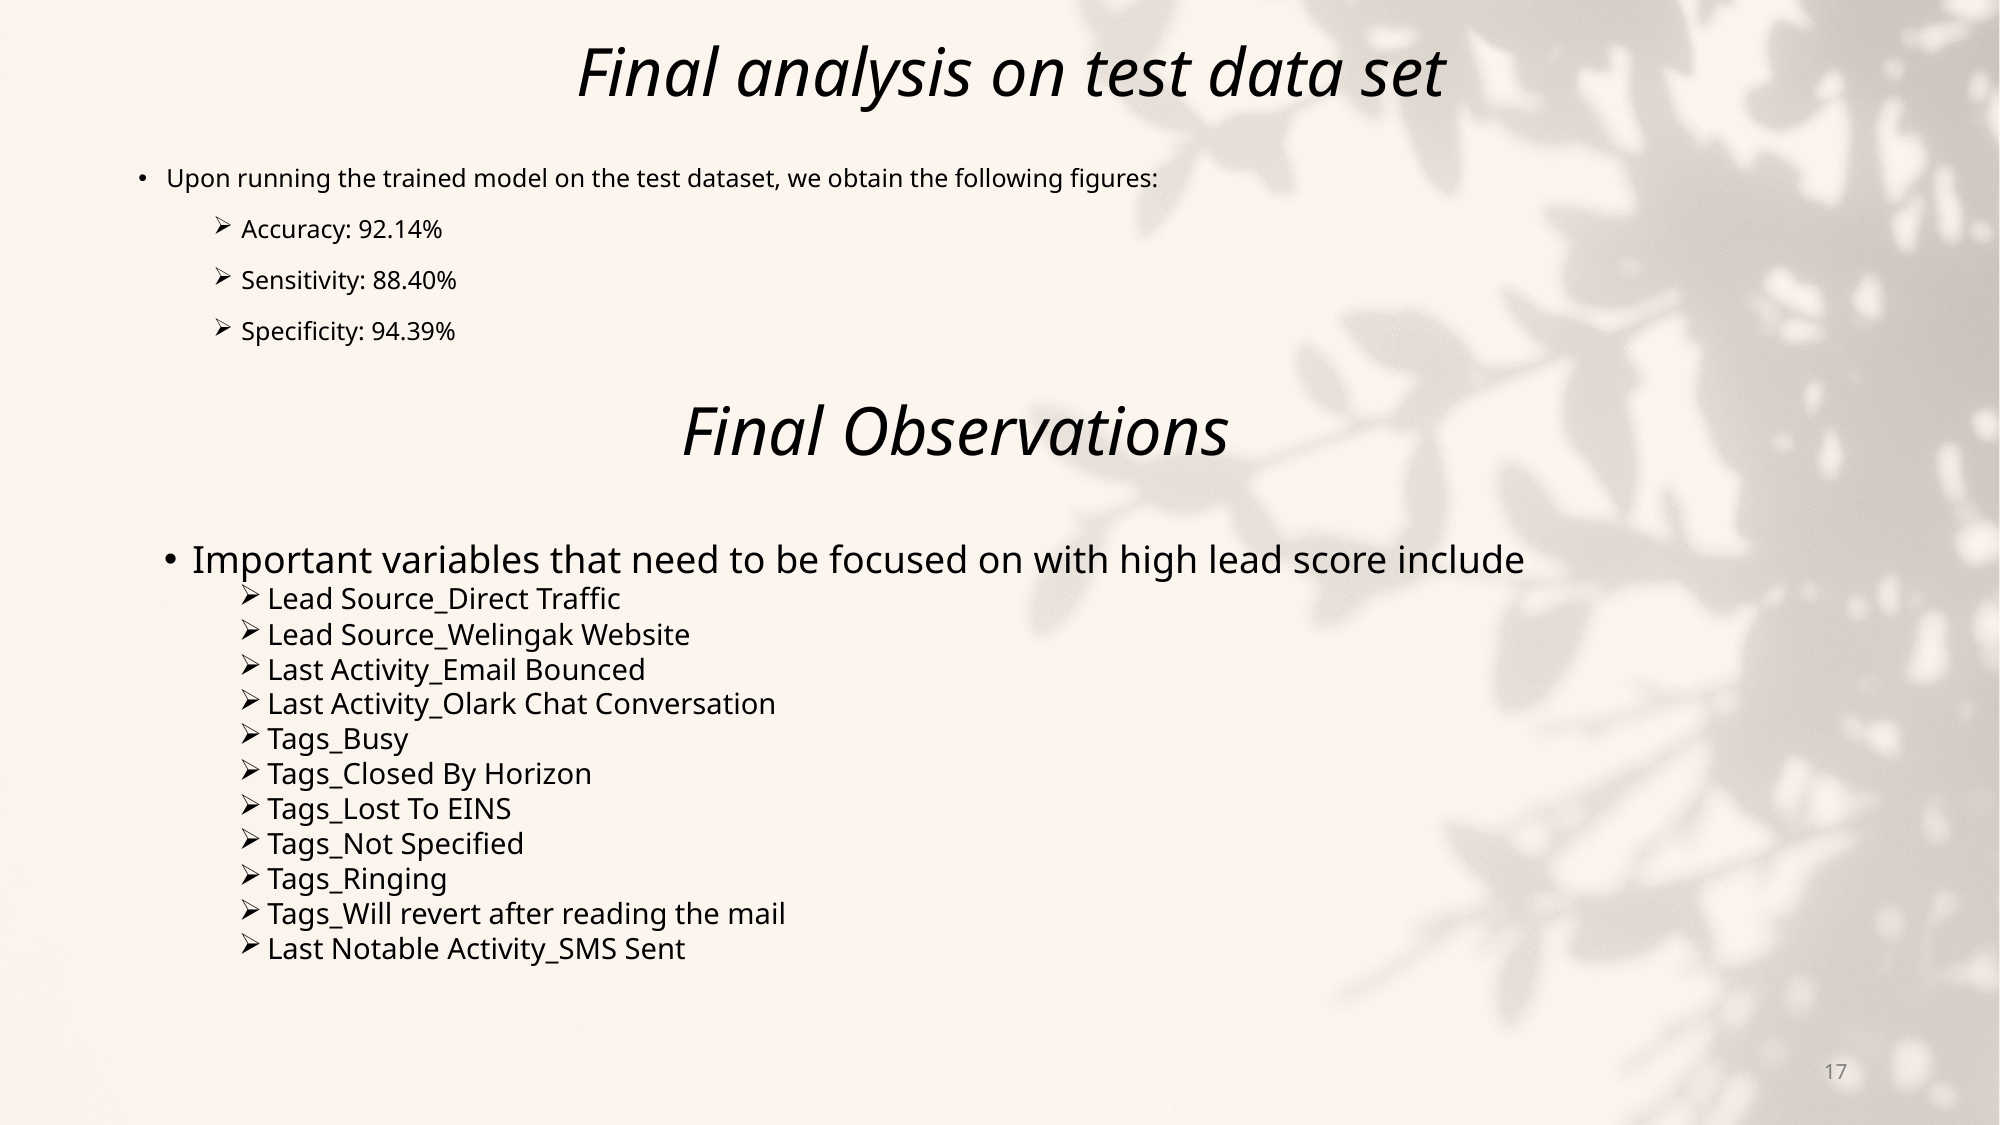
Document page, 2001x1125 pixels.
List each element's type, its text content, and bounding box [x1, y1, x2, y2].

title Final analysis on test data set [42, 22, 1982, 128]
slide_number 17 [1412, 1042, 1863, 1103]
text_box Upon running the trained model on the test dataset, we obtain the following figures: Accuracy: 92.14% Sensitivity: 88.40% Specificity: 94.39% [123, 127, 1849, 360]
text_box Final Observations [0, 380, 1926, 486]
text_box Important variables that need to be focused on with high lead score include Lead Source_Direct Traffic Lead Source_Welingak Website Last Activity_Email Bounced Last Activity_Olark Chat Conversation Tags_Busy Tags_Closed By Horizon Tags_Lost To EINS Tags_Not Specified Tags_Ringing Tags_Will revert after reading the mail Last Notable Activity_SMS Sent [149, 623, 1875, 847]
picture [0, 0, 2000, 1125]
